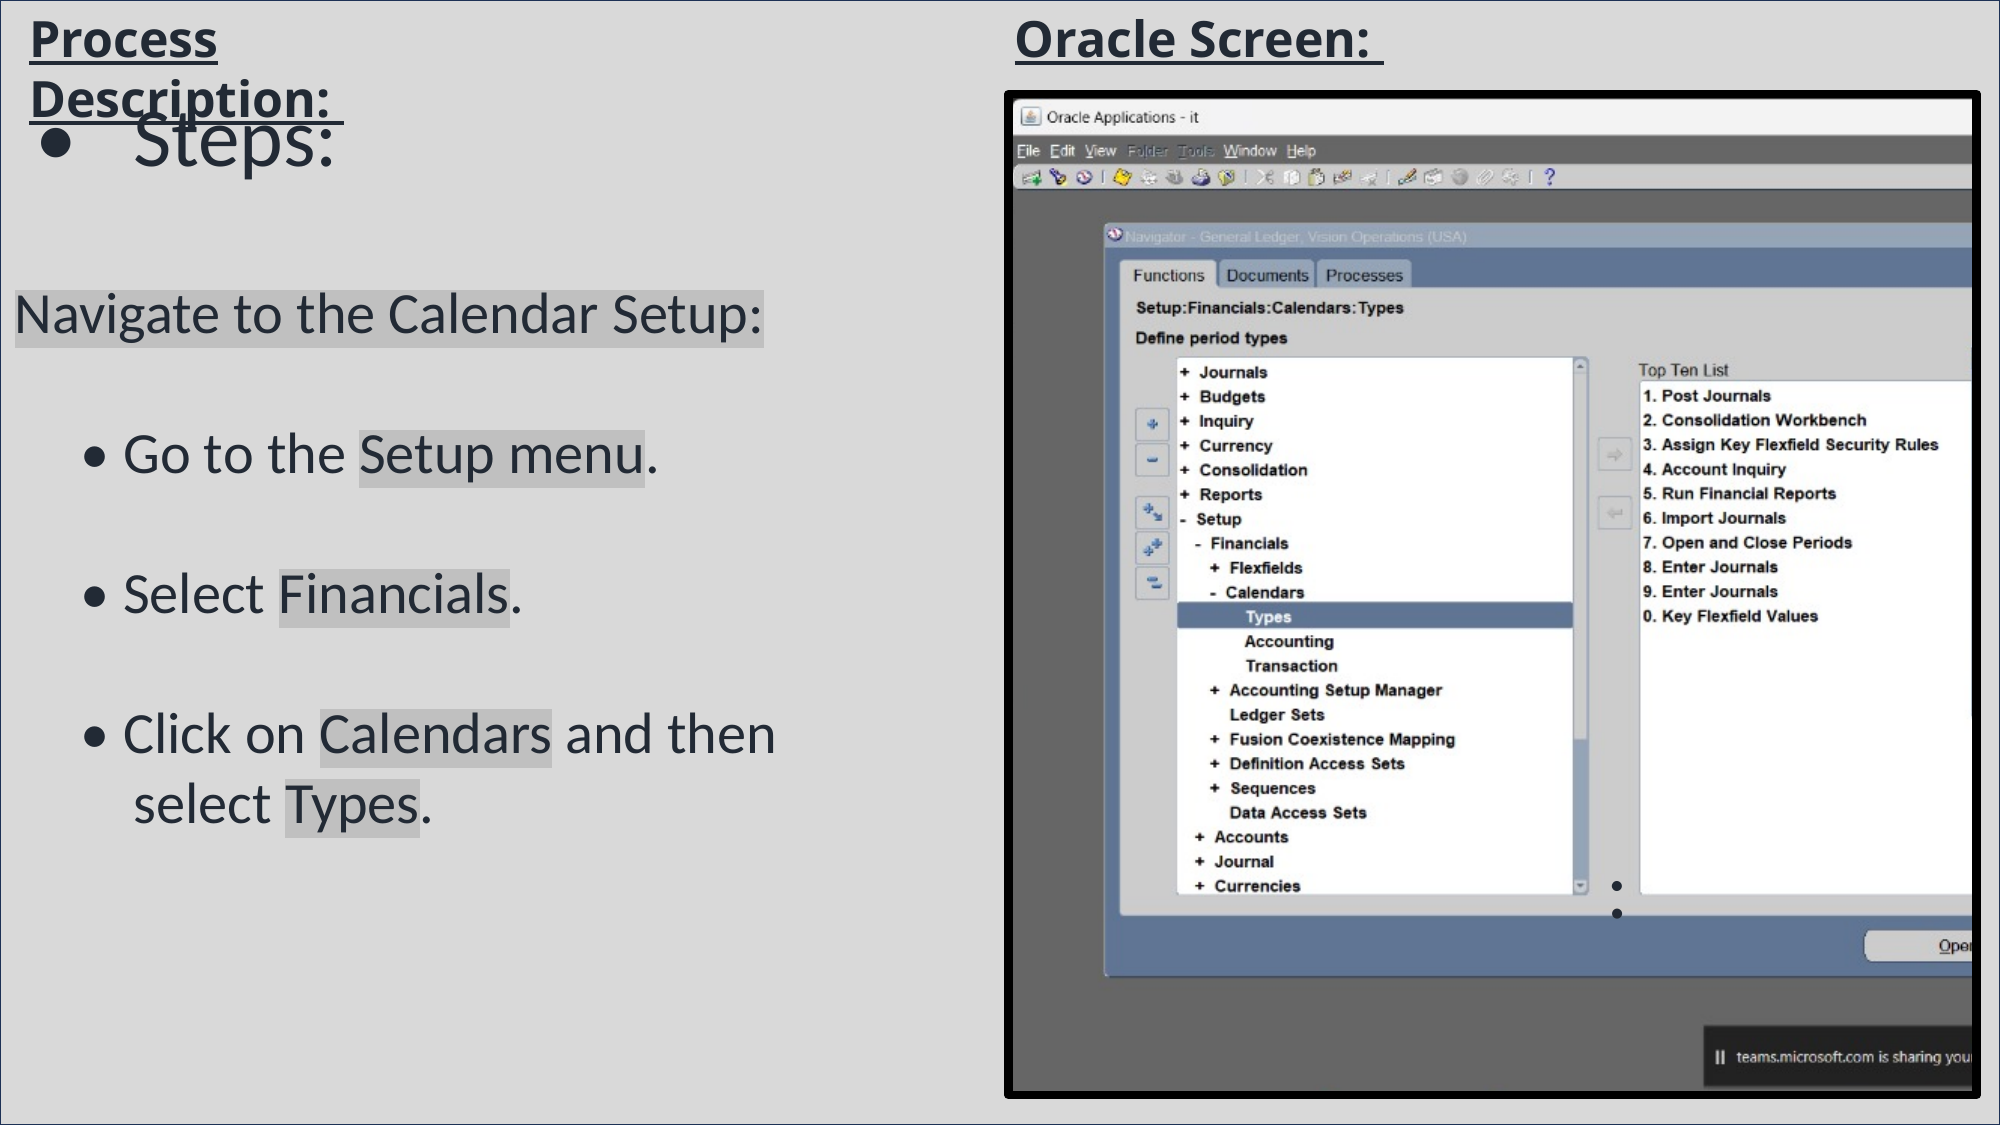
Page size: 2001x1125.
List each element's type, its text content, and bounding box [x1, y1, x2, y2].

picture [1012, 98, 1973, 1091]
text_box Process Description: [14, 0, 536, 135]
text_box Navigate to the Calendar Setup: • Go to the Setup menu. • Select Financials. • Click on Calendars and then select Types. : [0, 267, 1012, 943]
text_box [0, 0, 2000, 1125]
text_box • Steps: [16, 75, 353, 191]
text_box Oracle Screen: [999, 0, 1521, 75]
